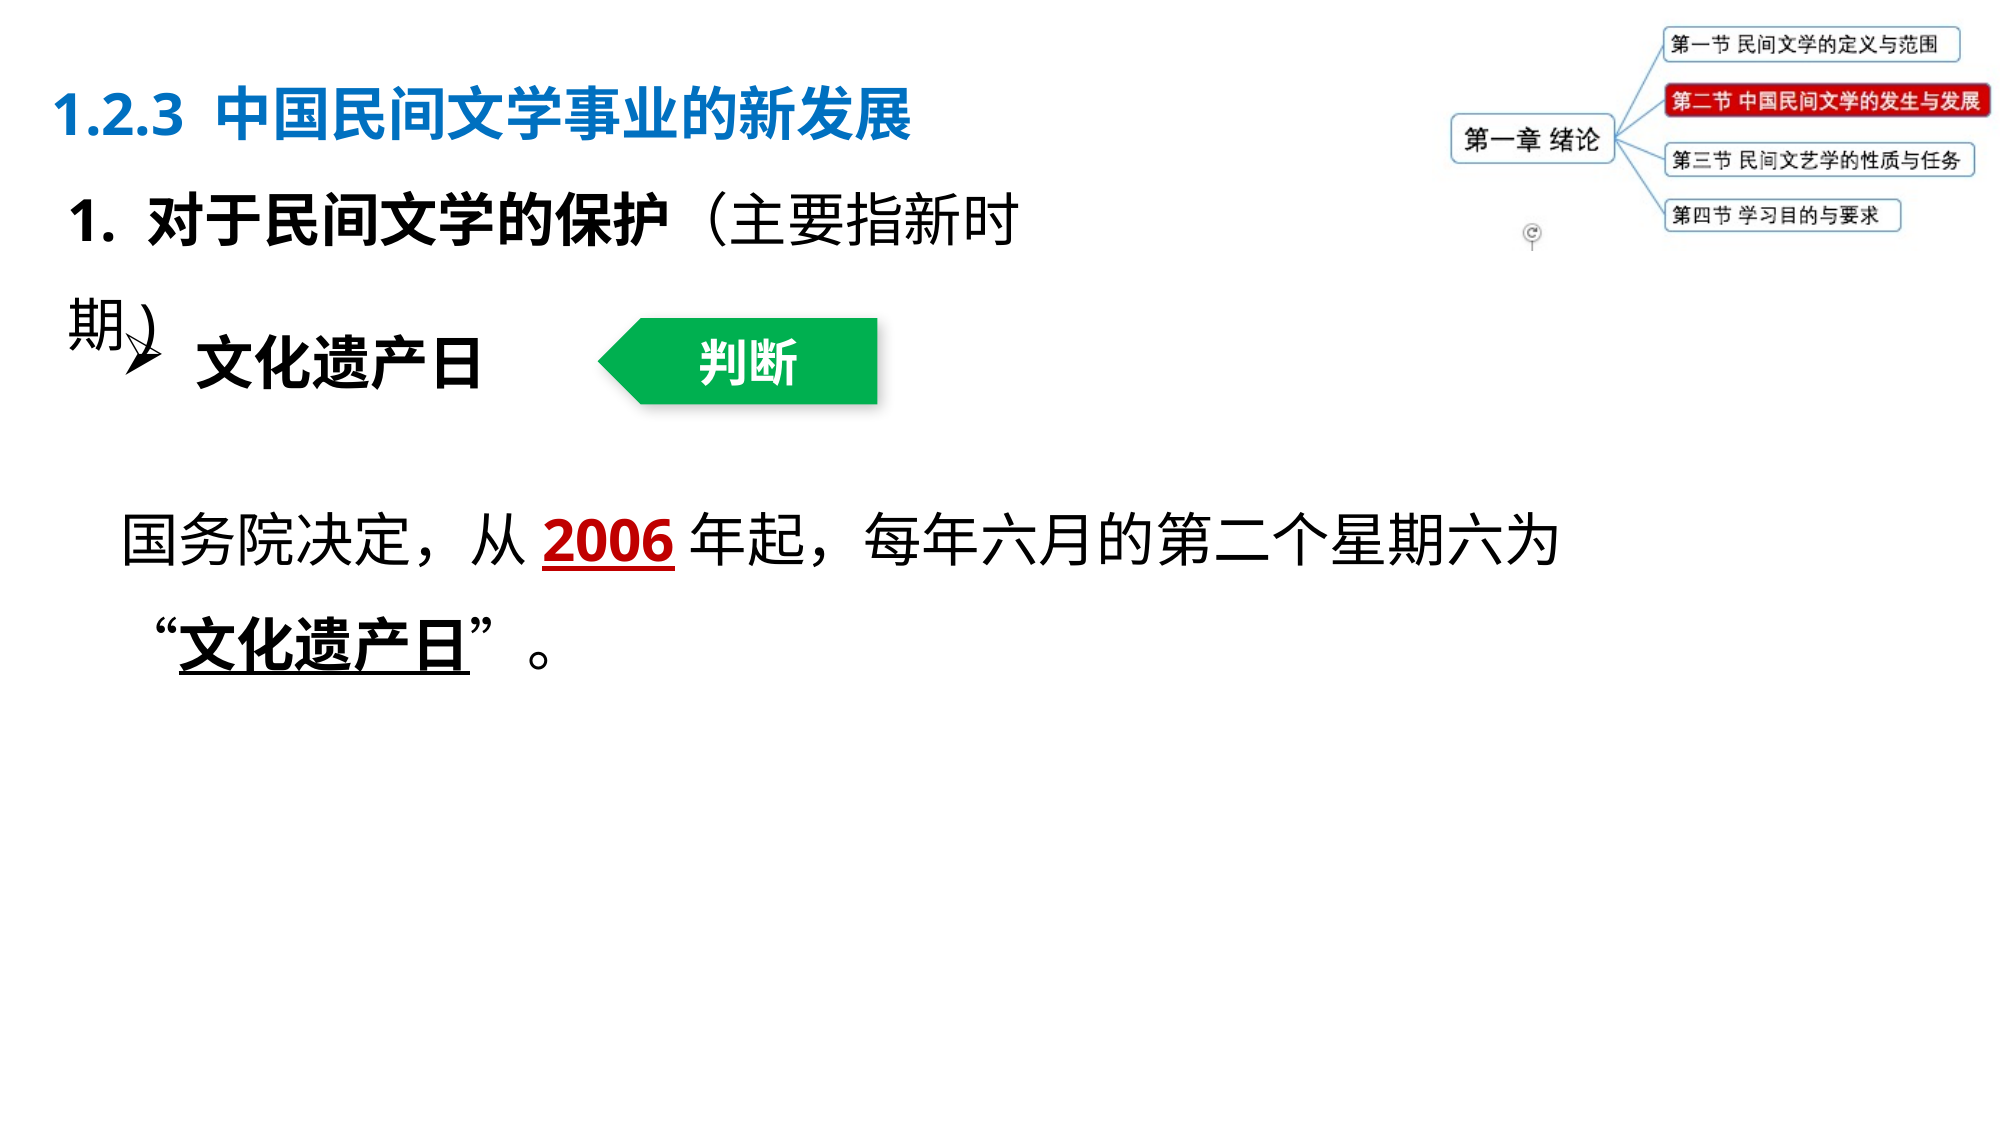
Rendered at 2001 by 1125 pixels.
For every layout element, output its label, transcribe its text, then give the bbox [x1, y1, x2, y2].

text_box 1.2.3 中国民间文学事业的新发展 [37, 34, 1290, 155]
text_box 国务院决定，从2006年起，每年六月的第二个星期六为“文化遗产日”。 [105, 461, 1650, 686]
text_box 判断 [600, 366, 879, 406]
text_box 文化遗产日 [105, 366, 502, 404]
text_box 1. 对于民间文学的保护（主要指新时期) [52, 155, 1093, 366]
picture [1431, 0, 2000, 251]
